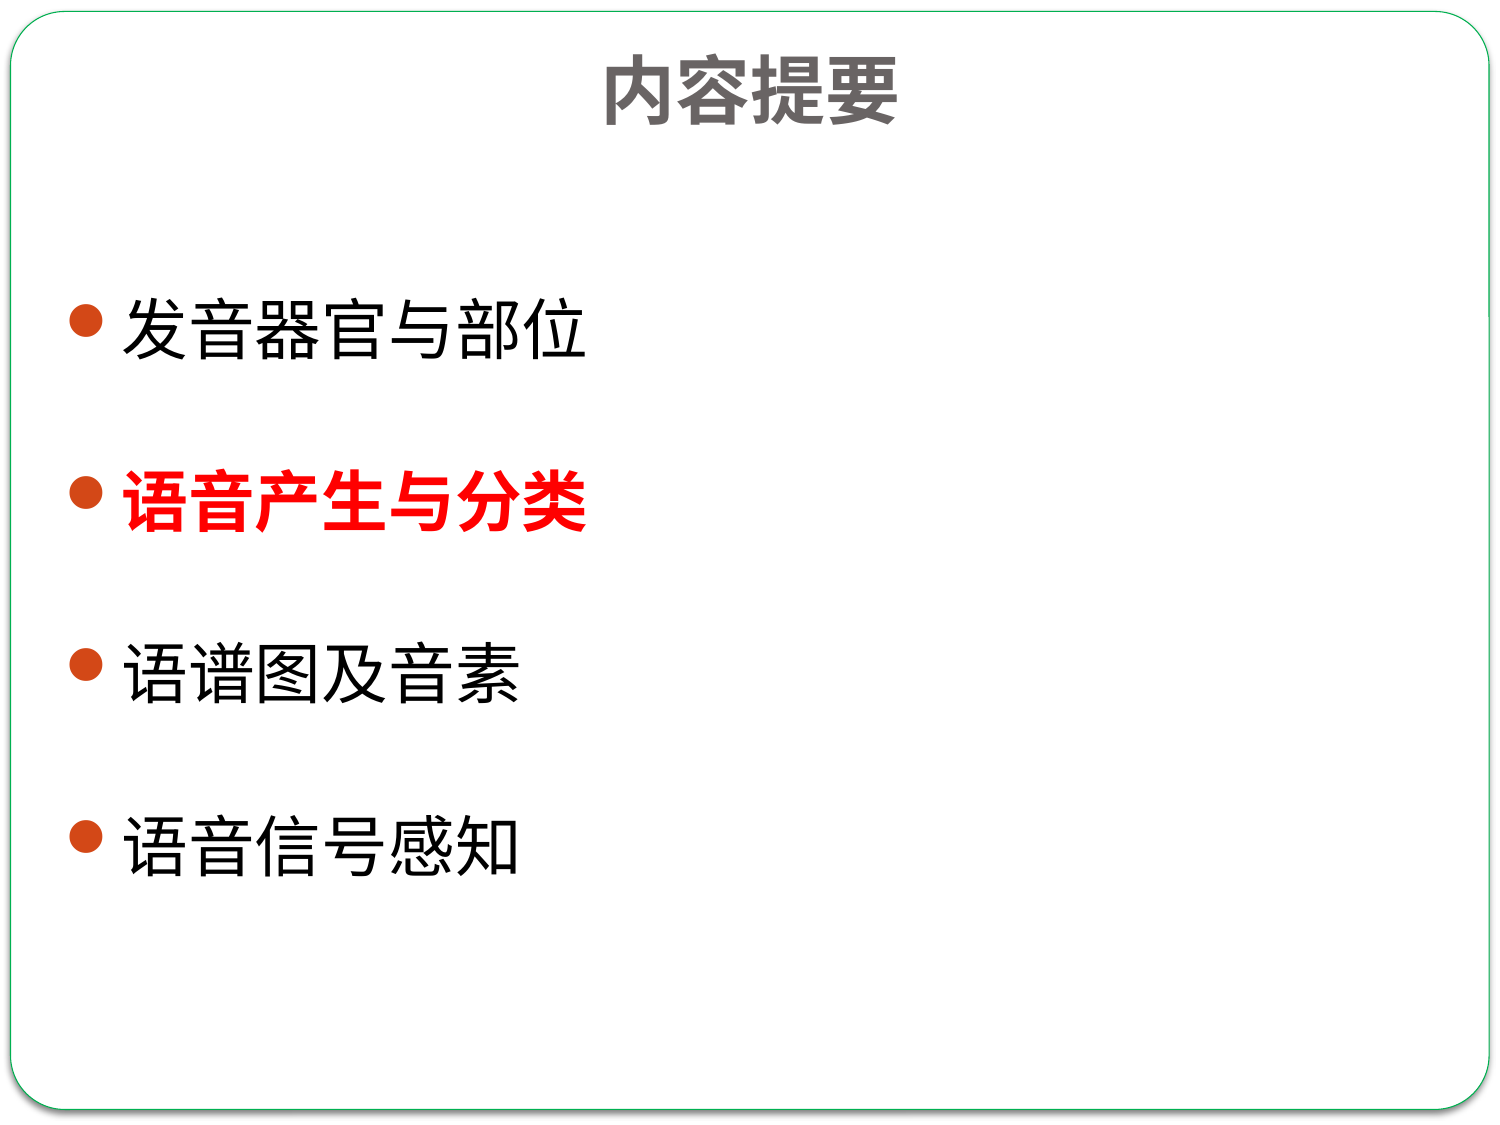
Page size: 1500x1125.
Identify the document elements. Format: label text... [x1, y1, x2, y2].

title 内容提要 [50, 19, 1450, 149]
list 发音器官与部位 语音产生与分类 语谱图及音素 语音信号感知 [50, 200, 1450, 988]
